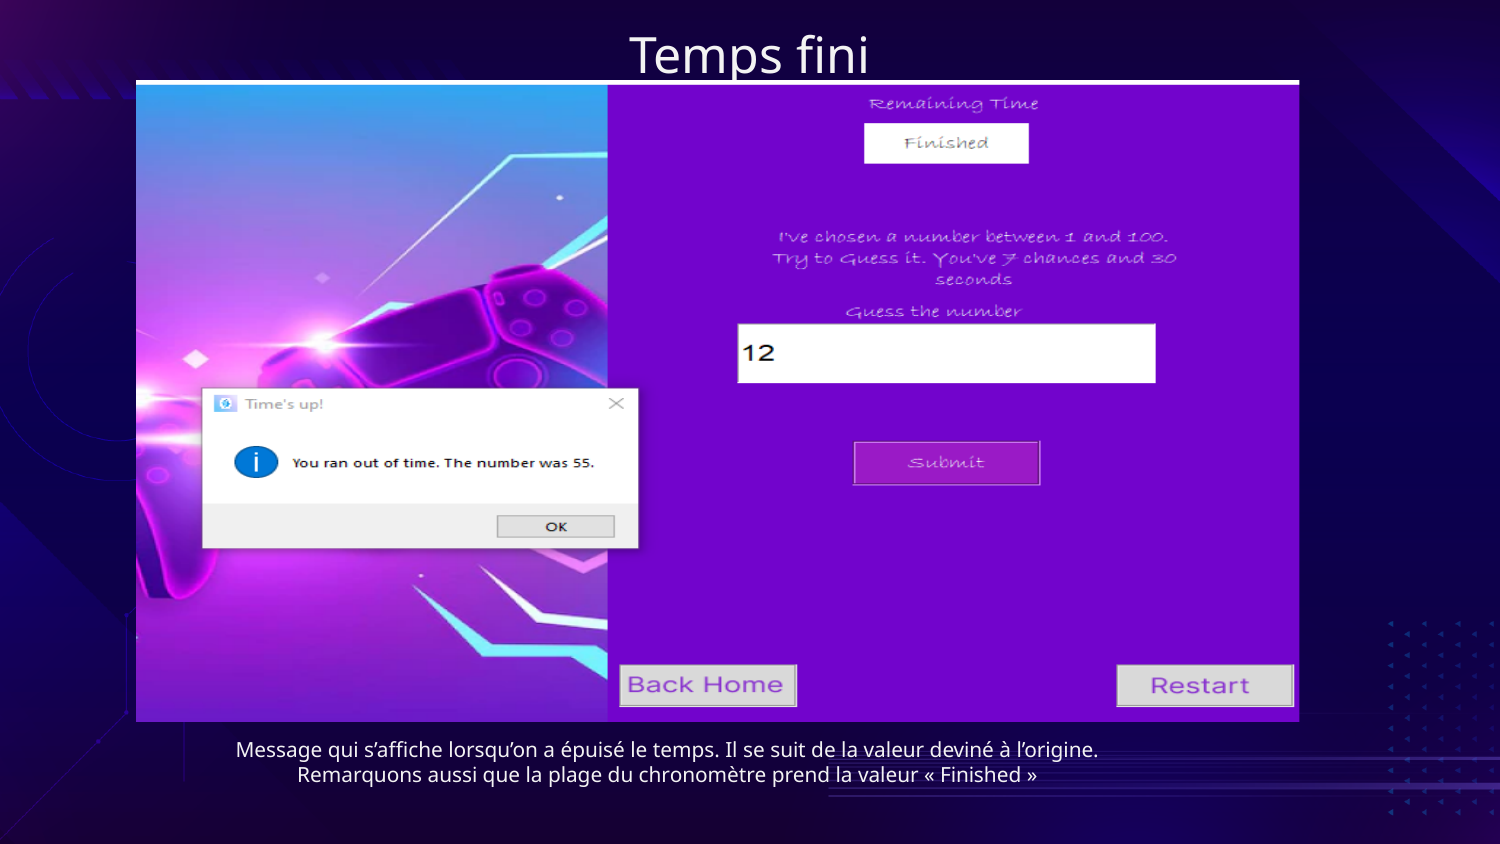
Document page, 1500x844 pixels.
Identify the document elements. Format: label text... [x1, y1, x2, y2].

title Temps fini [322, 0, 1178, 78]
picture [0, 0, 1500, 844]
text_box Message qui s’affiche lorsqu’on a épuisé le temps. Il se suit de la valeur deviné à l’origine. Remarquons aussi que la plage du chronomètre prend la valeur « Finished » [182, 730, 1152, 823]
